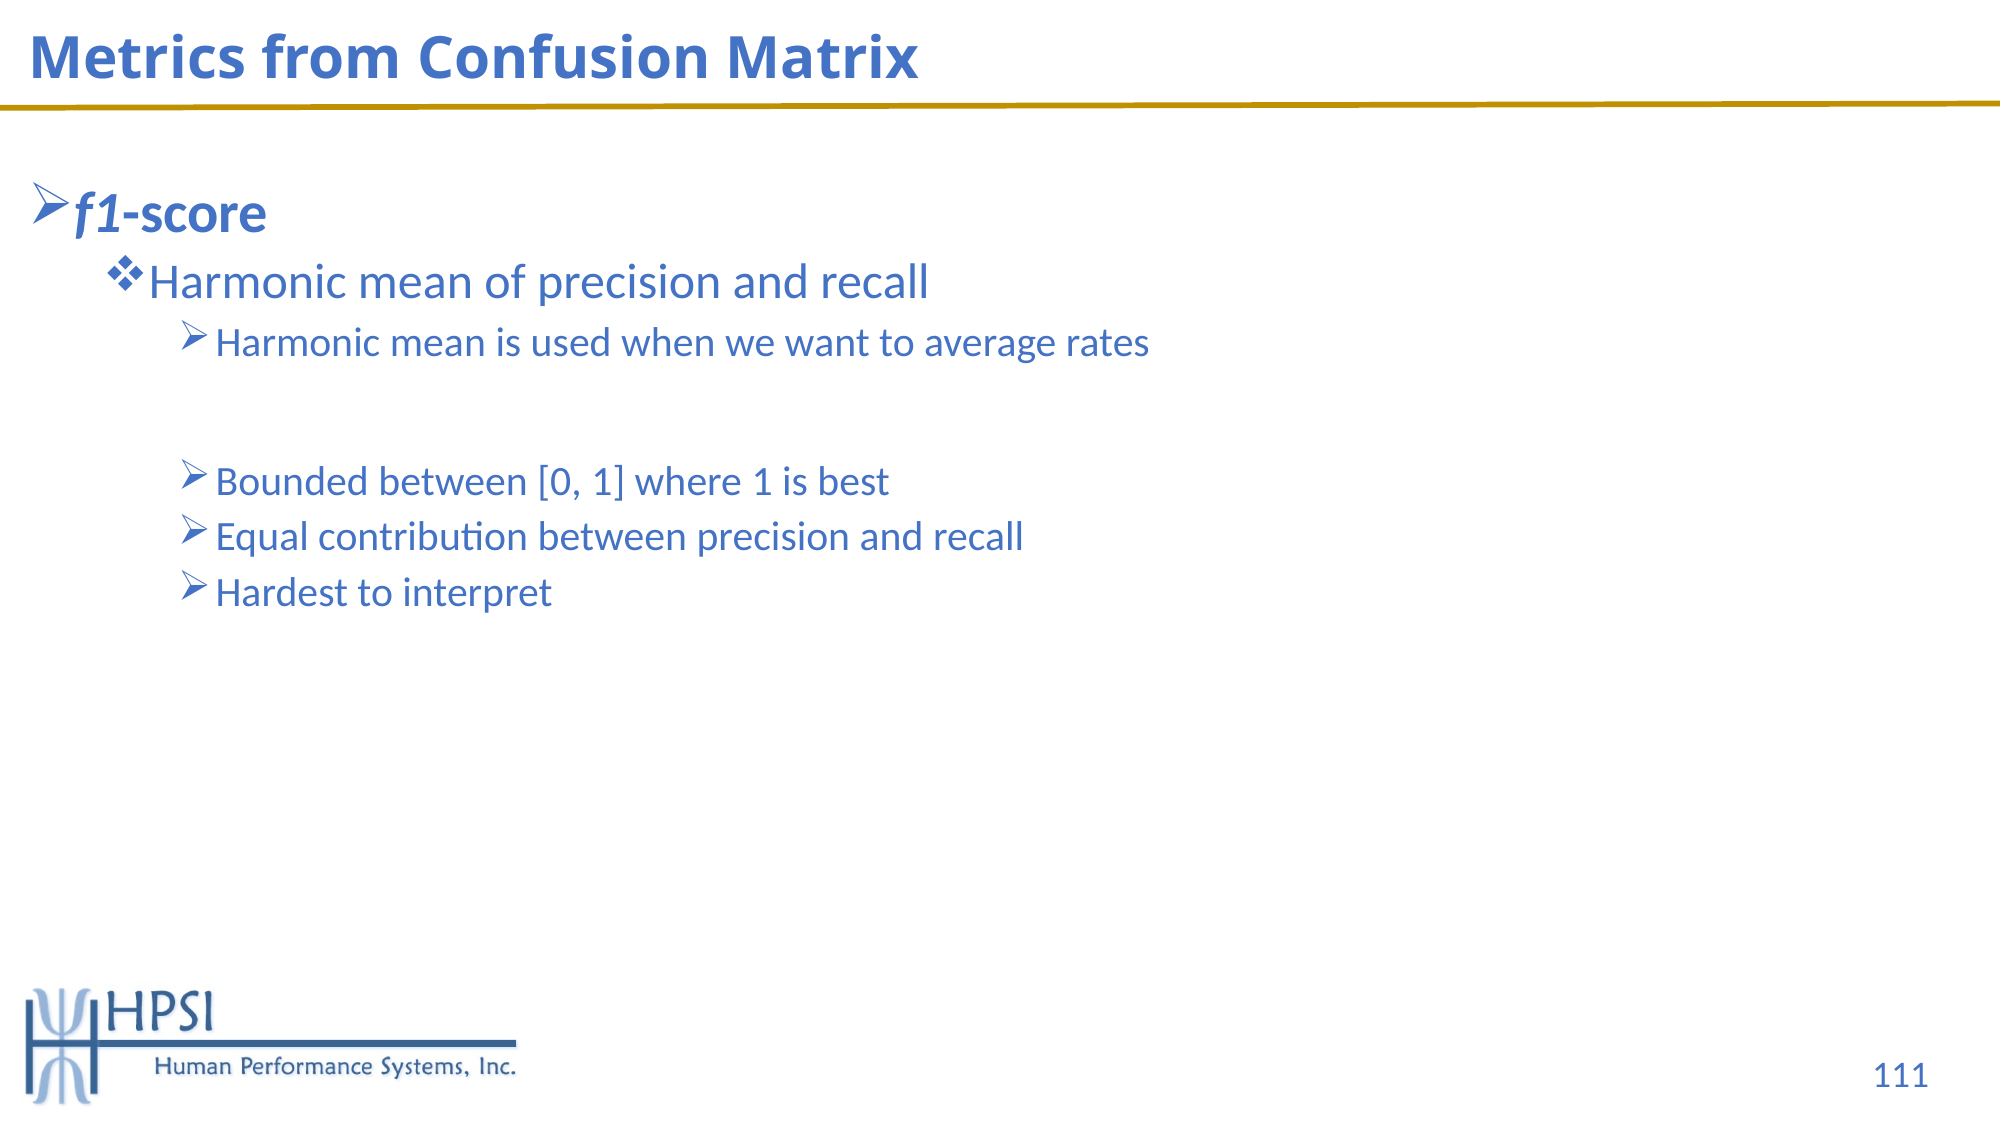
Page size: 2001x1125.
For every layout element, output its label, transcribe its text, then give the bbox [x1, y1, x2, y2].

slide_number 111 [1493, 1042, 1944, 1103]
title Metrics from Confusion Matrix [13, 0, 1739, 120]
picture [21, 981, 524, 1108]
